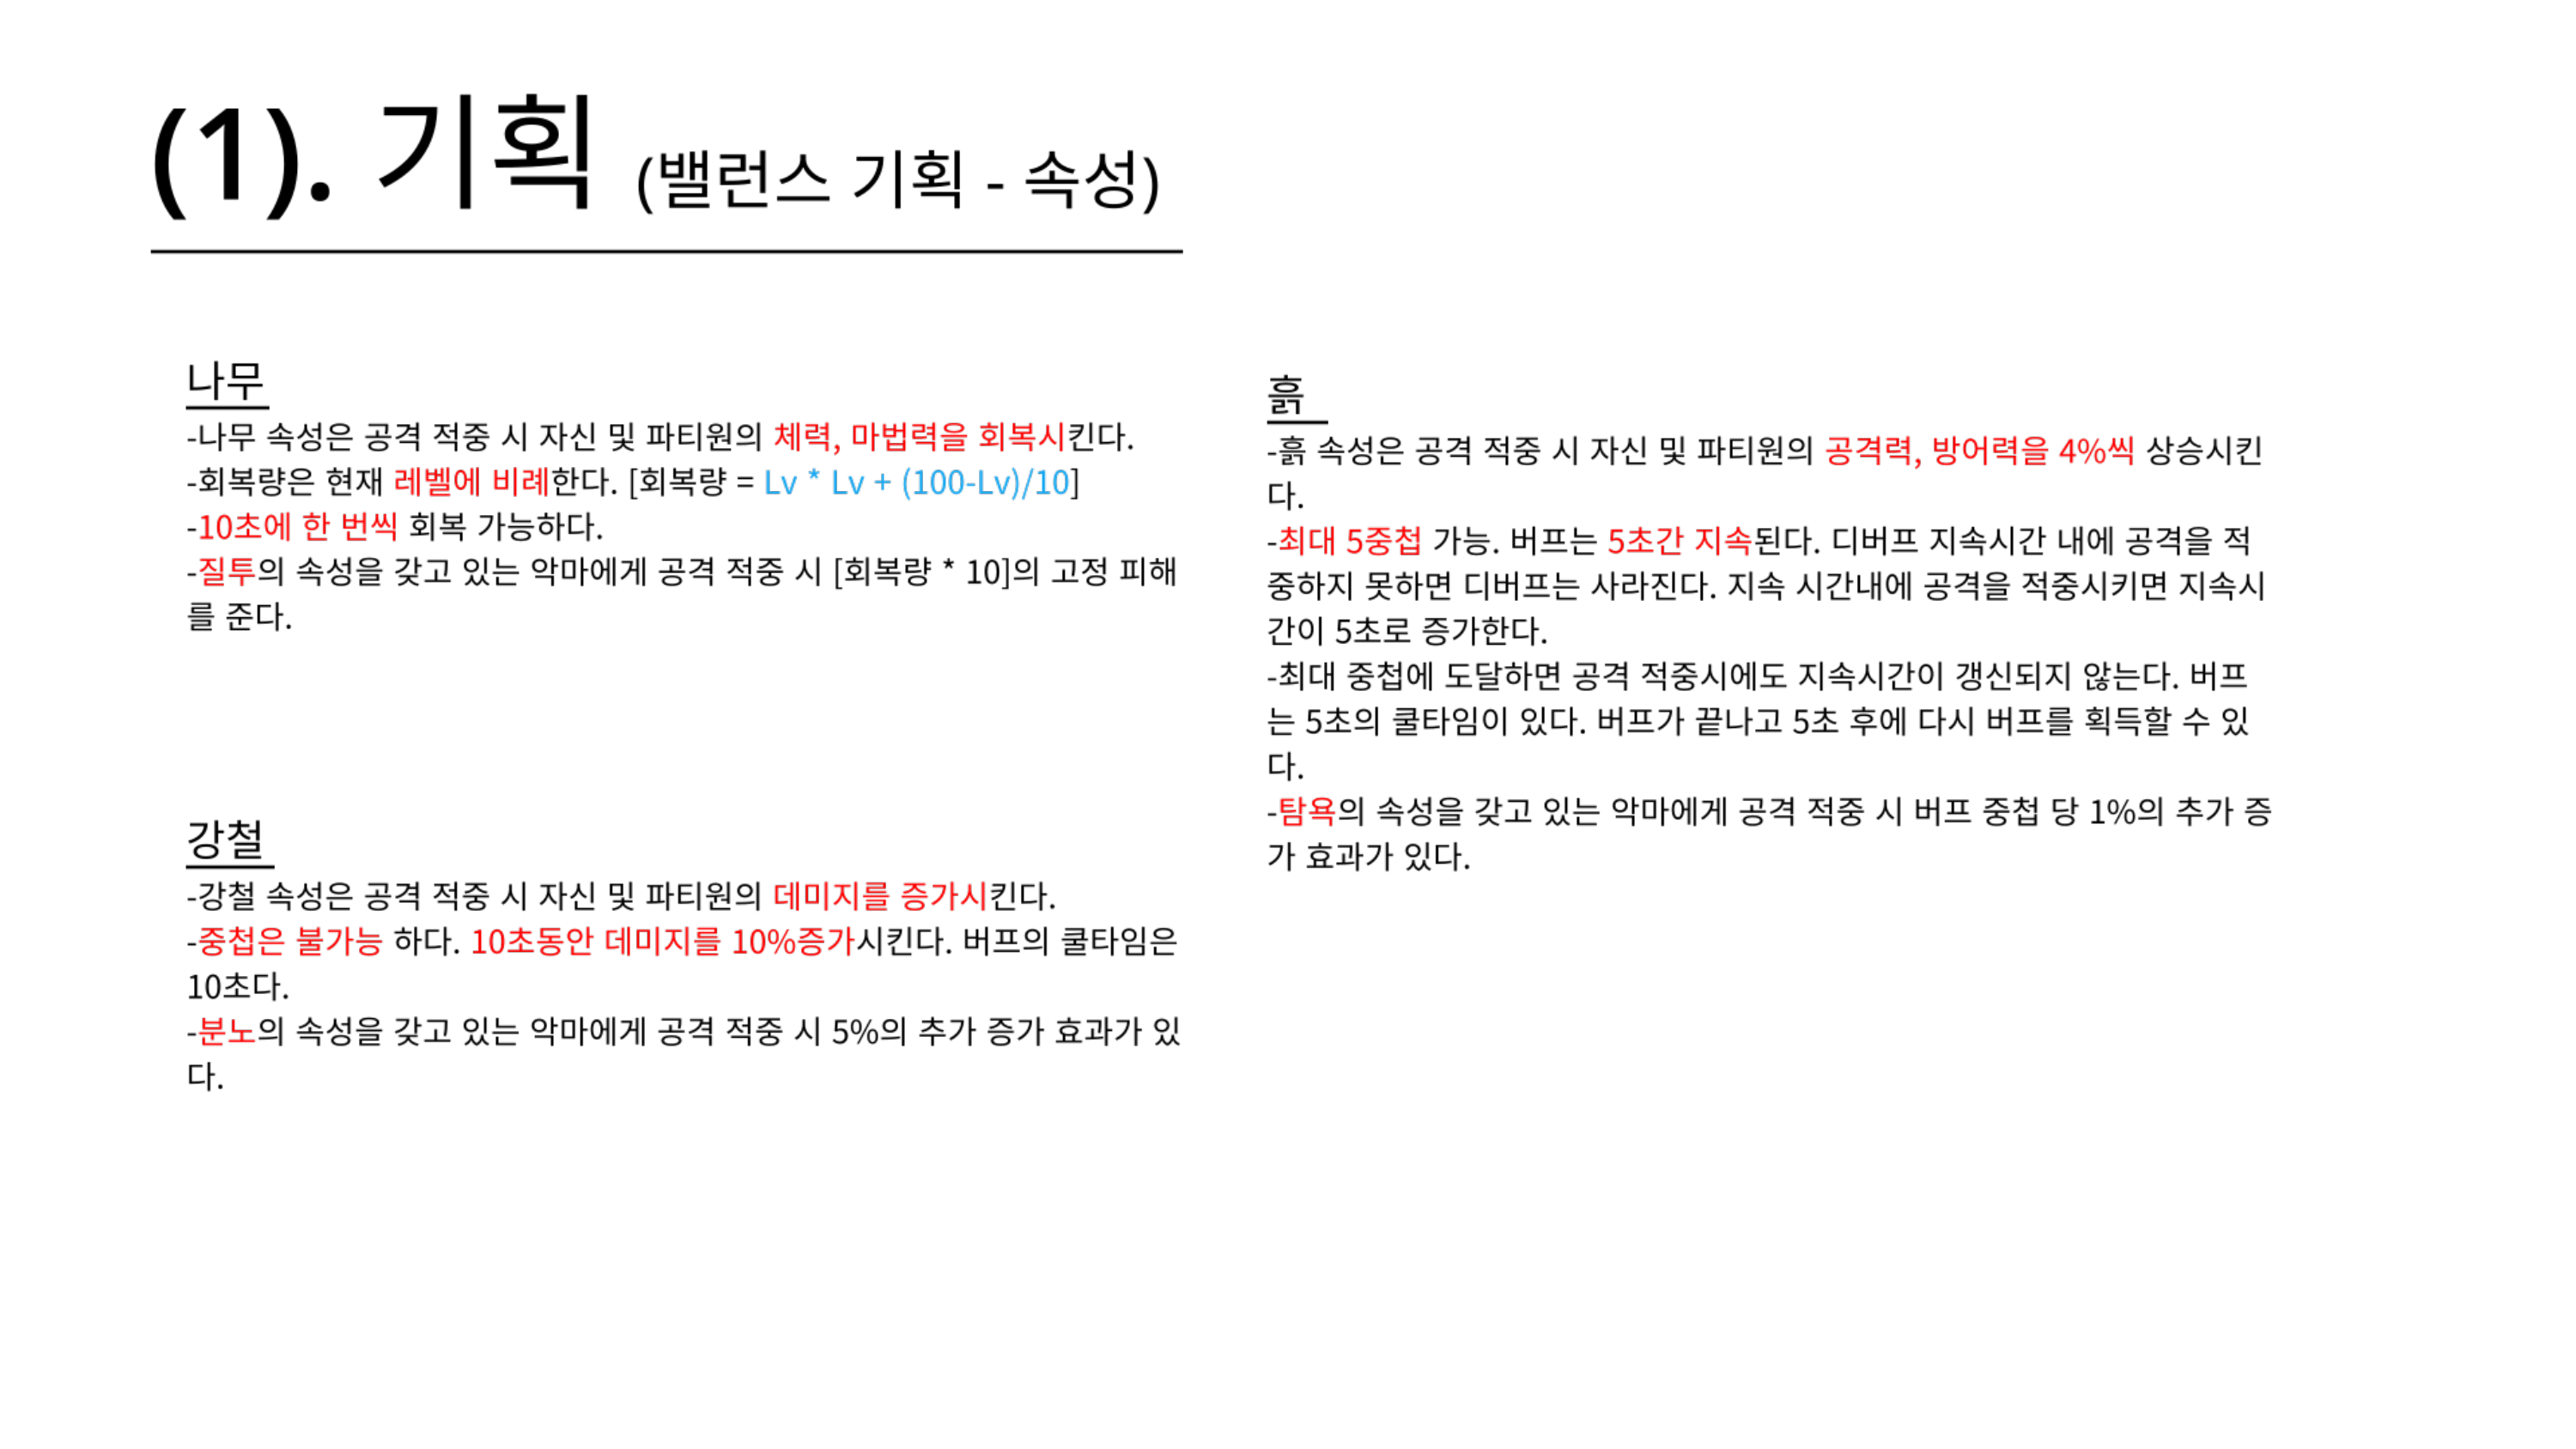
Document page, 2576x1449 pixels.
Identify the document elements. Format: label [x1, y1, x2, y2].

text_box [150, 245, 1184, 259]
picture [179, 343, 1193, 654]
picture [1260, 357, 2287, 894]
picture [179, 803, 1198, 1113]
text_box [185, 860, 275, 874]
text_box [185, 401, 270, 415]
text_box [1267, 415, 1329, 429]
picture [131, 43, 1188, 278]
